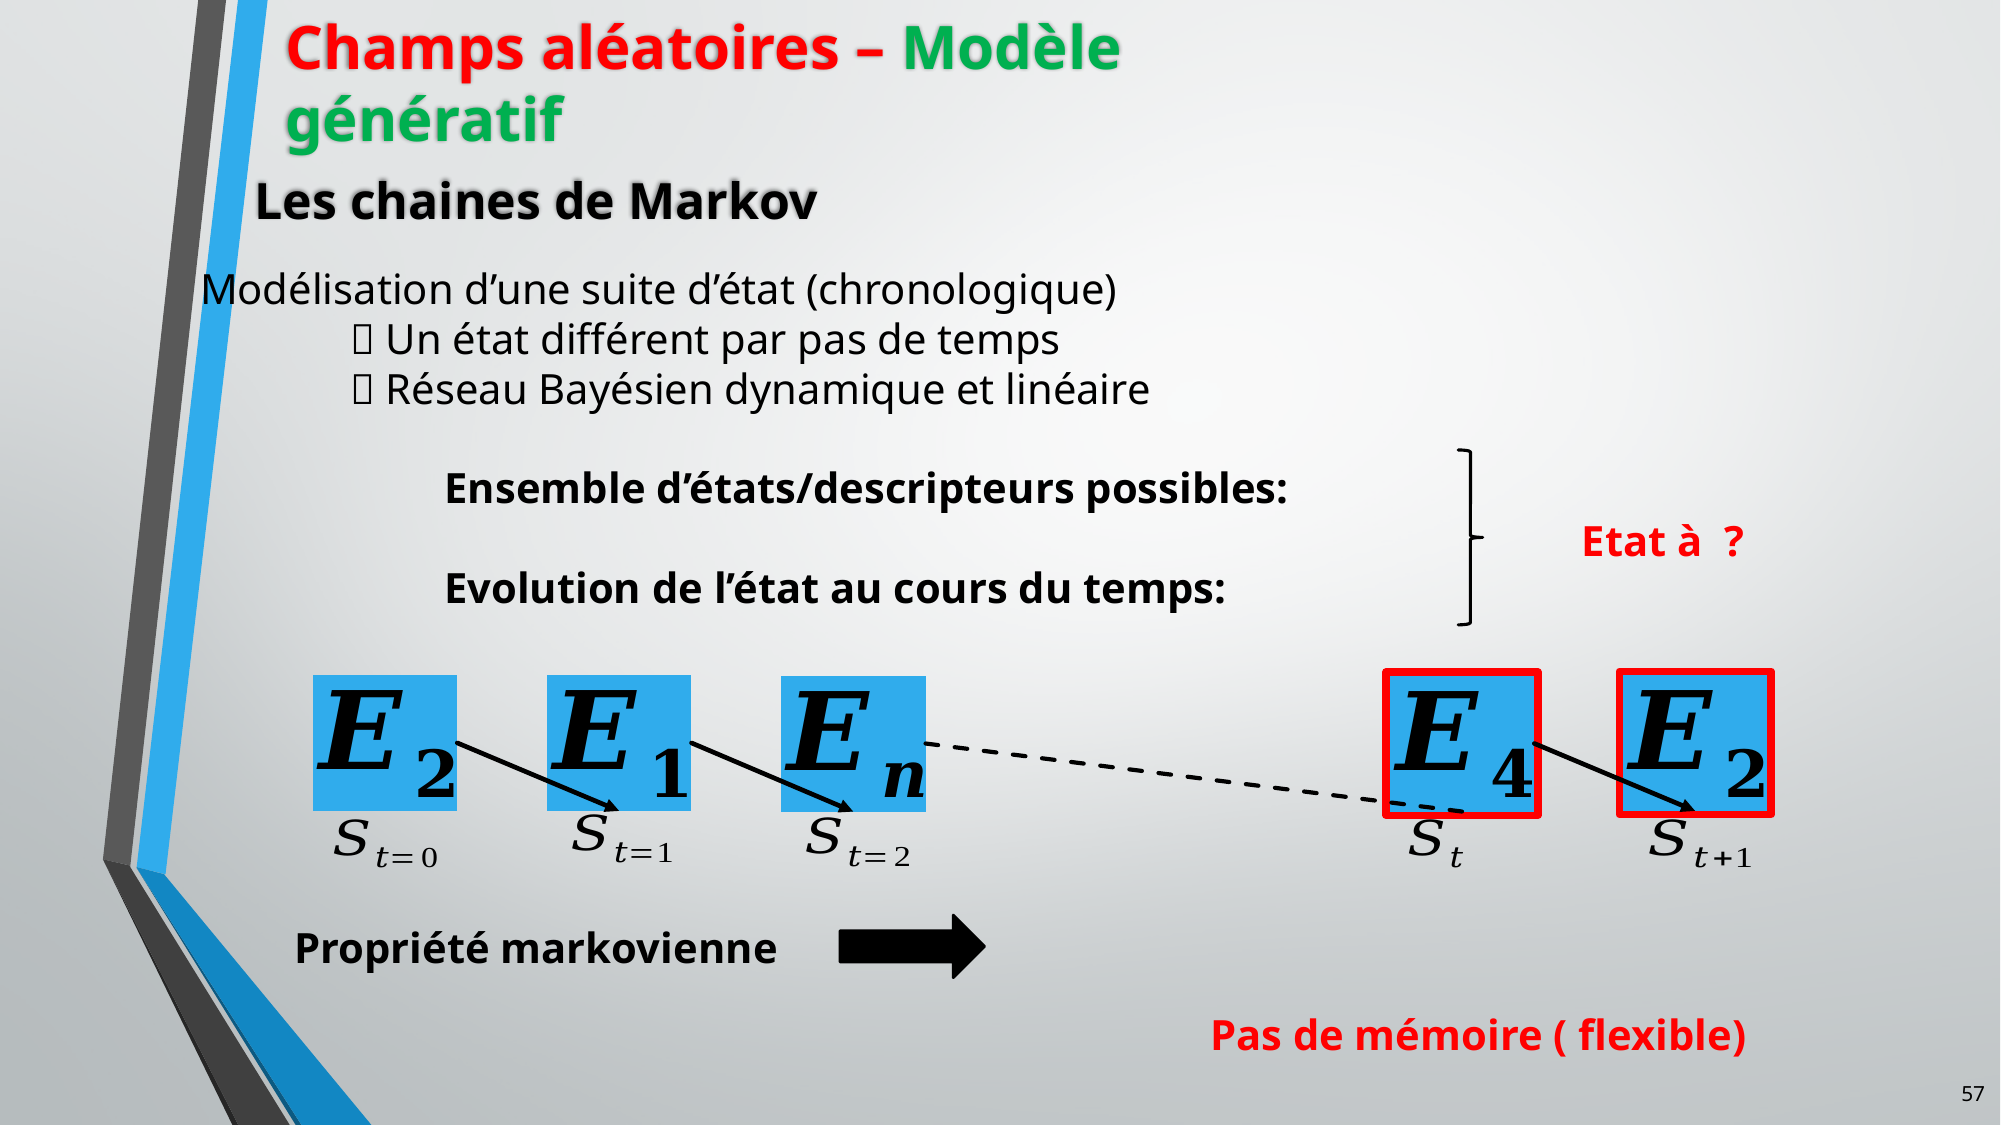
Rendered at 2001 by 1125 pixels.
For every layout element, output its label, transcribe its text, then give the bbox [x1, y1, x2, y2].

text_box Les chaines de Markov [239, 154, 848, 244]
text_box Propriété markovienne [279, 914, 793, 980]
text_box [1457, 449, 1484, 626]
text_box Modélisation d’une suite d’état (chronologique)  Un état différent par pas de temps  Réseau Bayésien dynamique et linéaire [185, 255, 1166, 421]
text_box [838, 913, 986, 979]
text_box Champs aléatoires – Modèle génératif [270, 2, 1388, 162]
slide_number 57 [1876, 1065, 2000, 1125]
